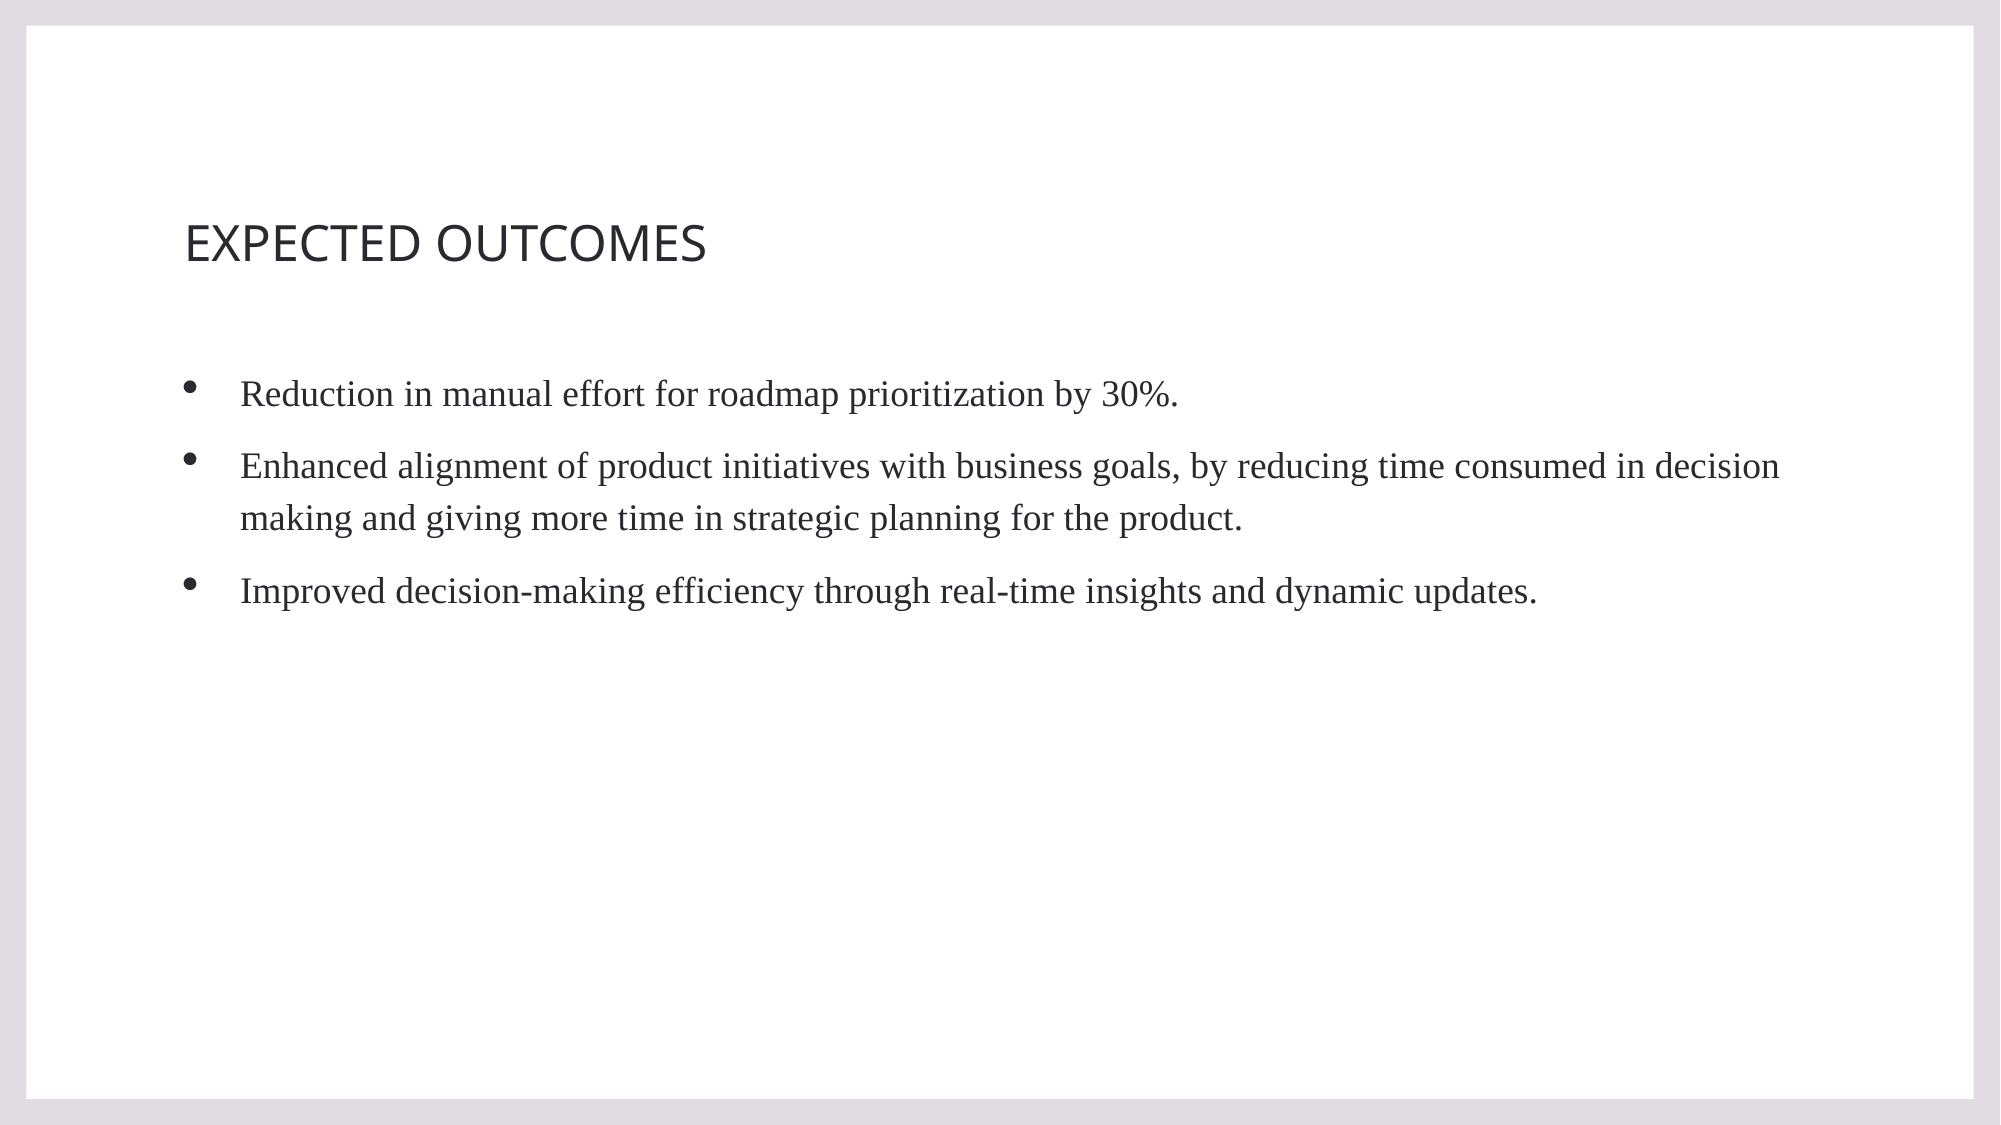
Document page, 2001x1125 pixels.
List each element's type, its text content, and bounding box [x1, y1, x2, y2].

list Reduction in manual effort for roadmap prioritization by 30%. Enhanced alignment of product initiatives with business goals, by reducing time consumed in decision making and giving more time in strategic planning for the product. Improved decision-making efficiency through real-time insights and dynamic updates. [168, 354, 1832, 1006]
title EXPECTED OUTCOMES [168, 118, 1832, 279]
